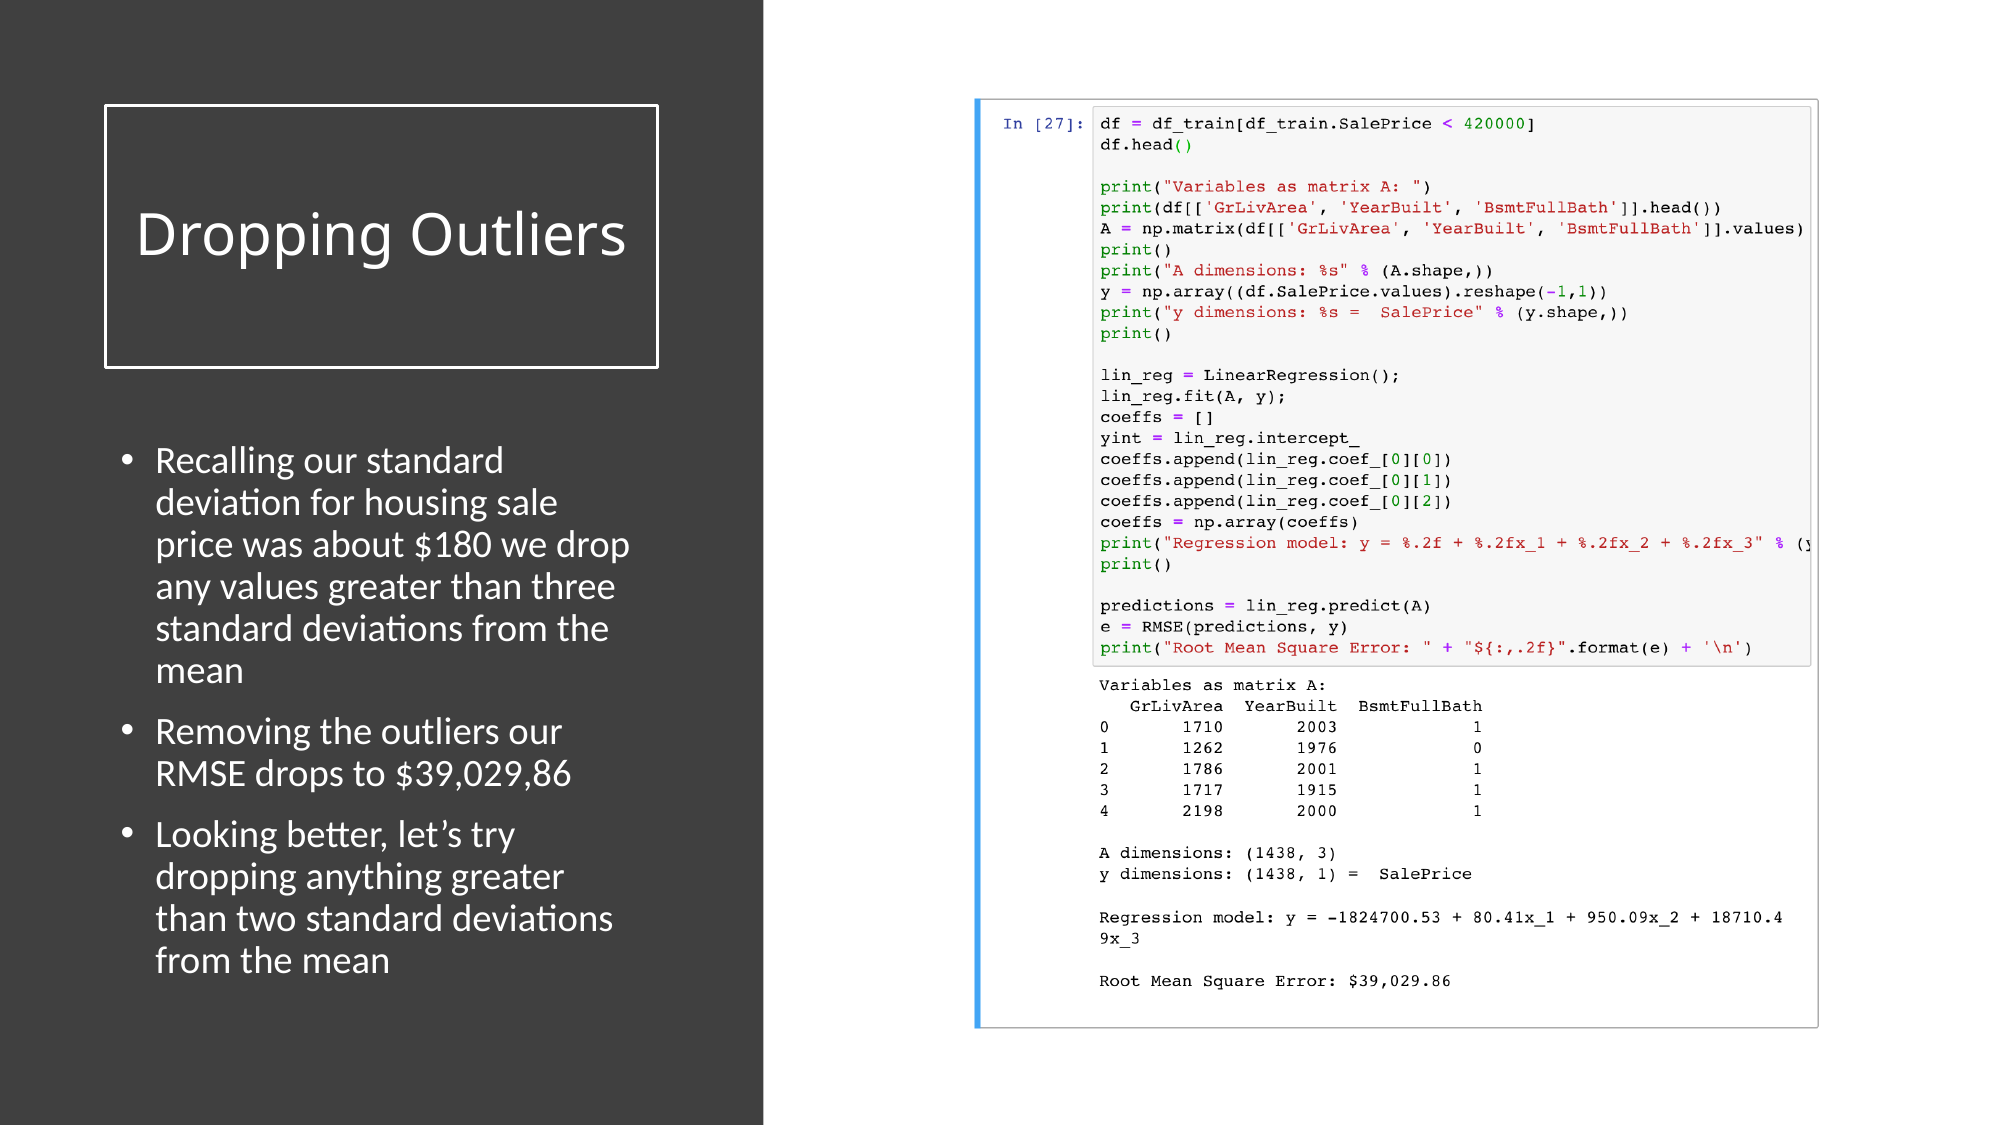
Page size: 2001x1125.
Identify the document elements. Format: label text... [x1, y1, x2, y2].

list Recalling our standard deviation for housing sale price was about $180 we drop any values greater than three standard deviations from the mean Removing the outliers our RMSE drops to $39,029,86 Looking better, let’s try dropping anything greater than two standard deviations from the mean [105, 432, 658, 994]
title Dropping Outliers [105, 105, 658, 368]
text_box [0, 0, 764, 1125]
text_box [968, 92, 1832, 1033]
